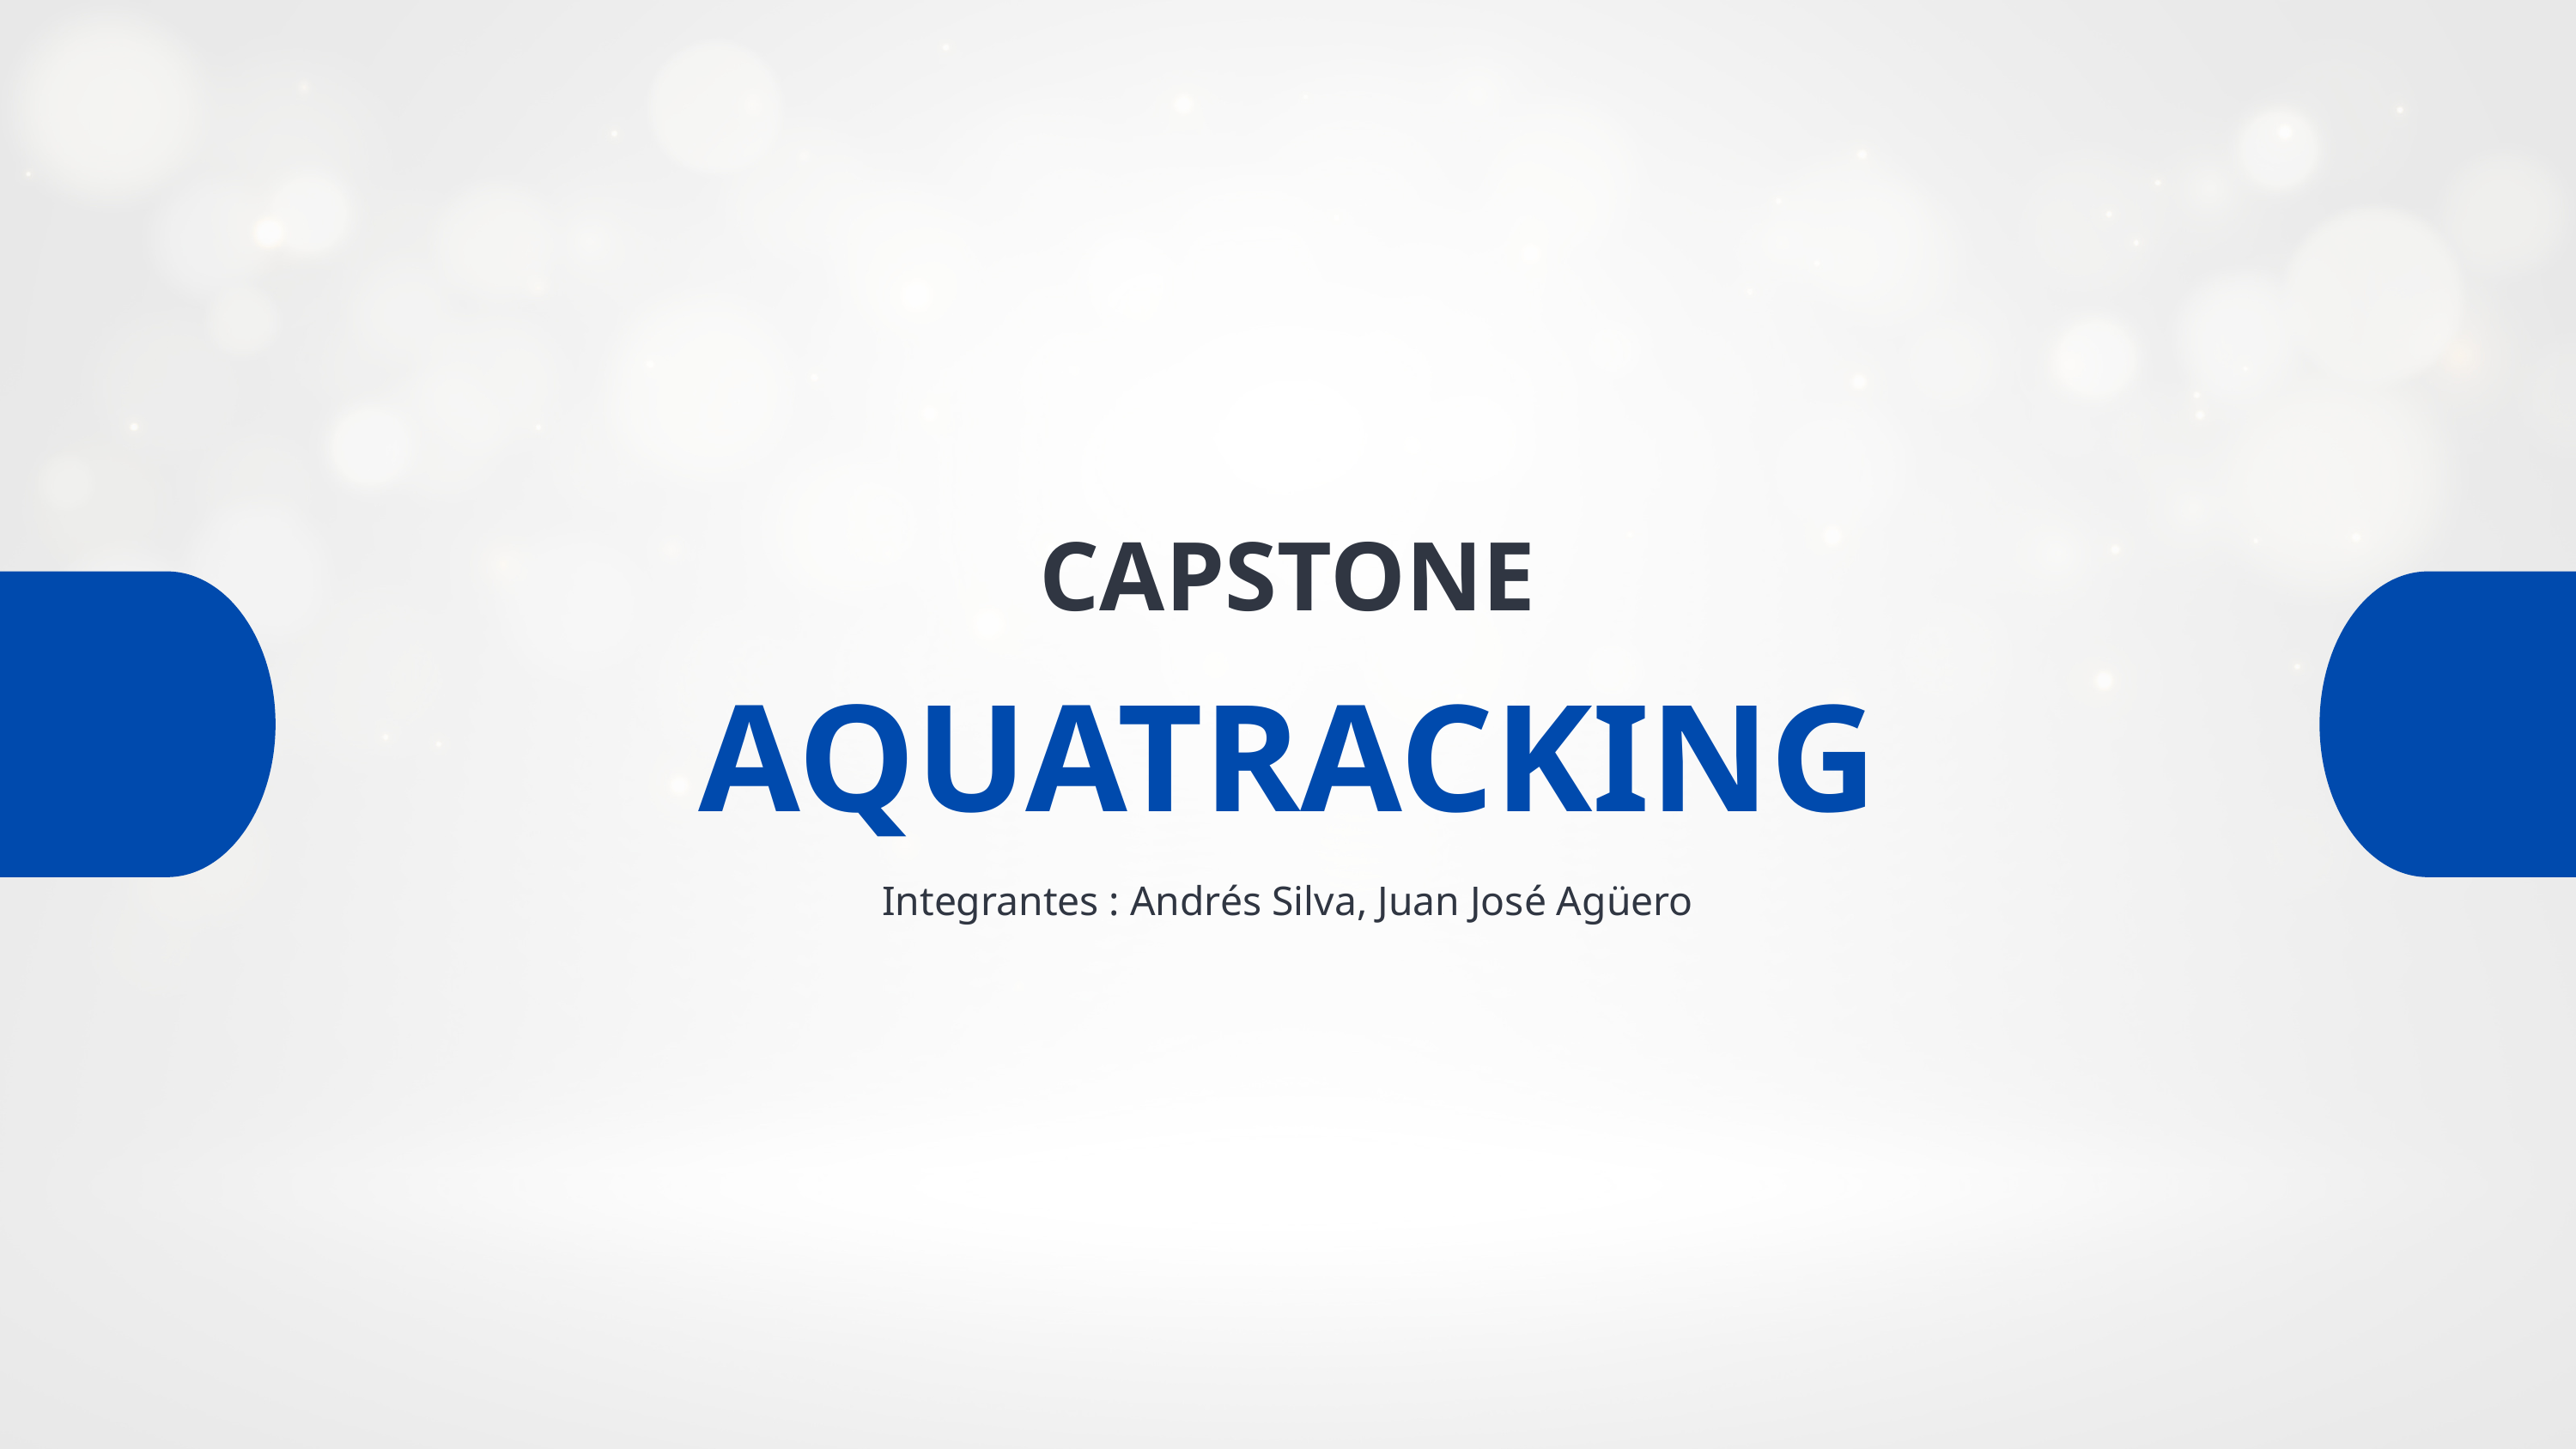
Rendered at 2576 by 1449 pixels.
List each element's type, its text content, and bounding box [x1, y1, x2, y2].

text_box AQUATRACKING [594, 634, 1982, 842]
text_box Integrantes : Andrés Silva, Juan José Agüero [687, 867, 1889, 924]
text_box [0, 571, 276, 878]
text_box [0, 0, 2576, 1449]
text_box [2319, 571, 2576, 878]
text_box CAPSTONE [890, 496, 1686, 630]
